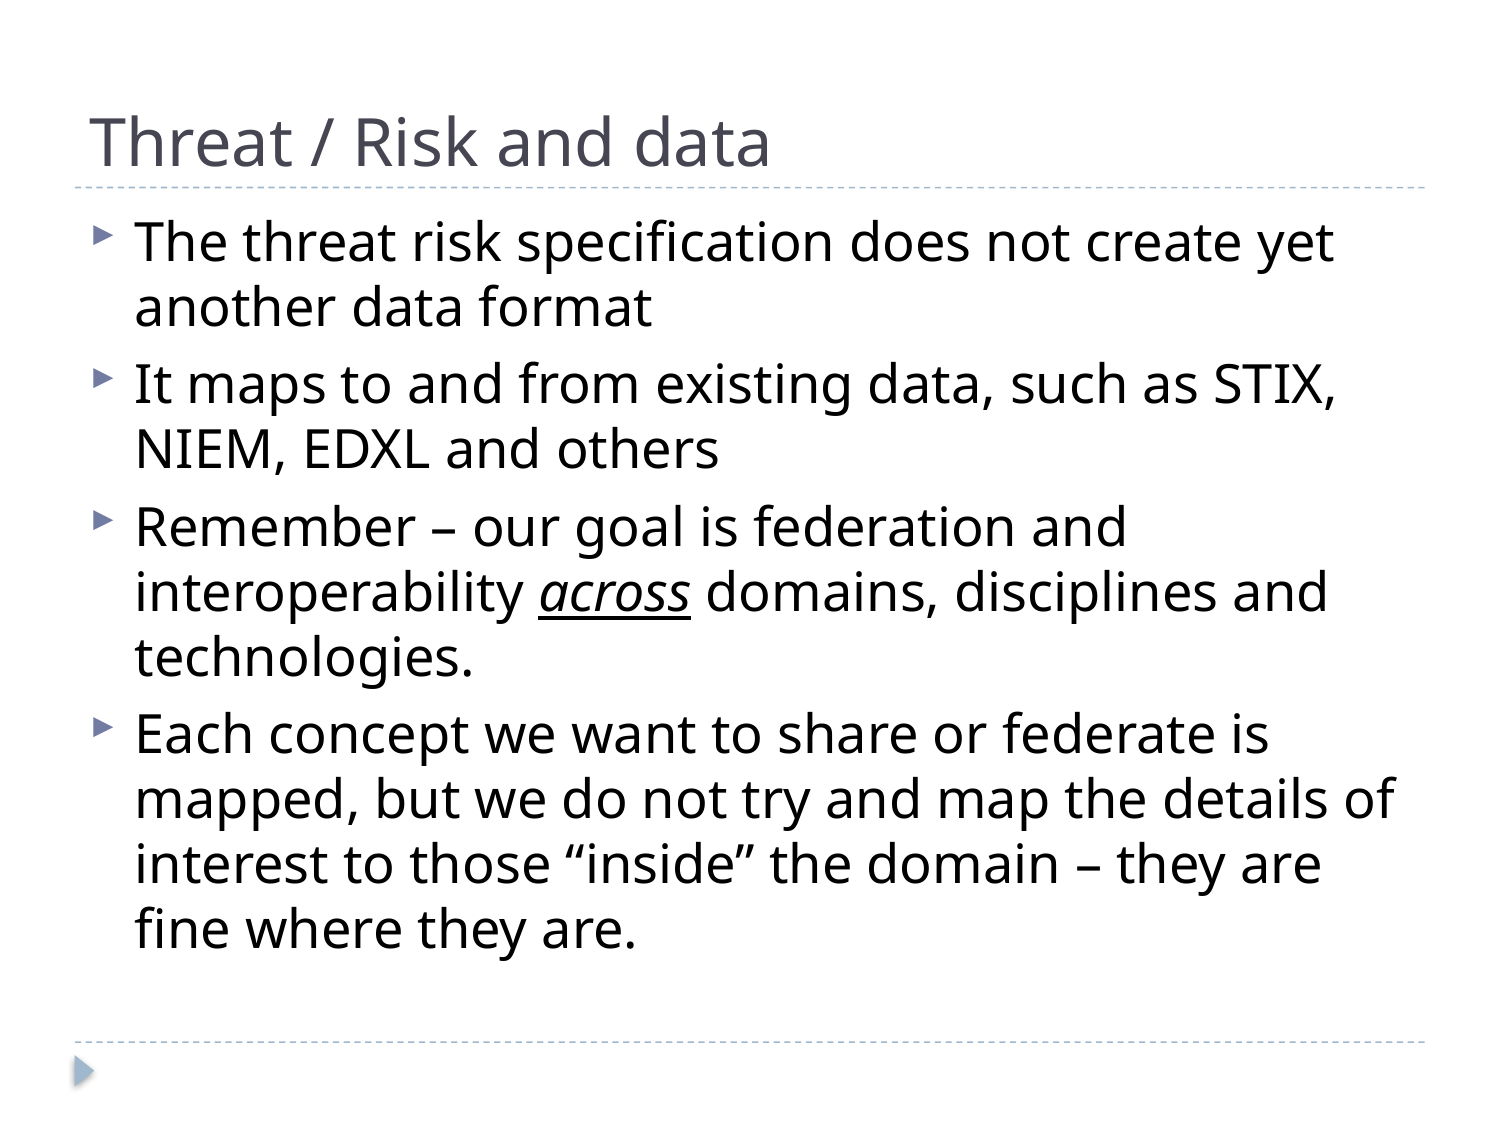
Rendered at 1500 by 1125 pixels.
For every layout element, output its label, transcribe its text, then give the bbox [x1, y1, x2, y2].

title Threat / Risk and data [75, 24, 1425, 188]
list The threat risk specification does not create yet another data format It maps to and from existing data, such as STIX, NIEM, EDXL and others Remember – our goal is federation and interoperability across domains, disciplines and technologies. Each concept we want to share or federate is mapped, but we do not try and map the details of interest to those “inside” the domain – they are fine where they are. [75, 200, 1425, 1010]
